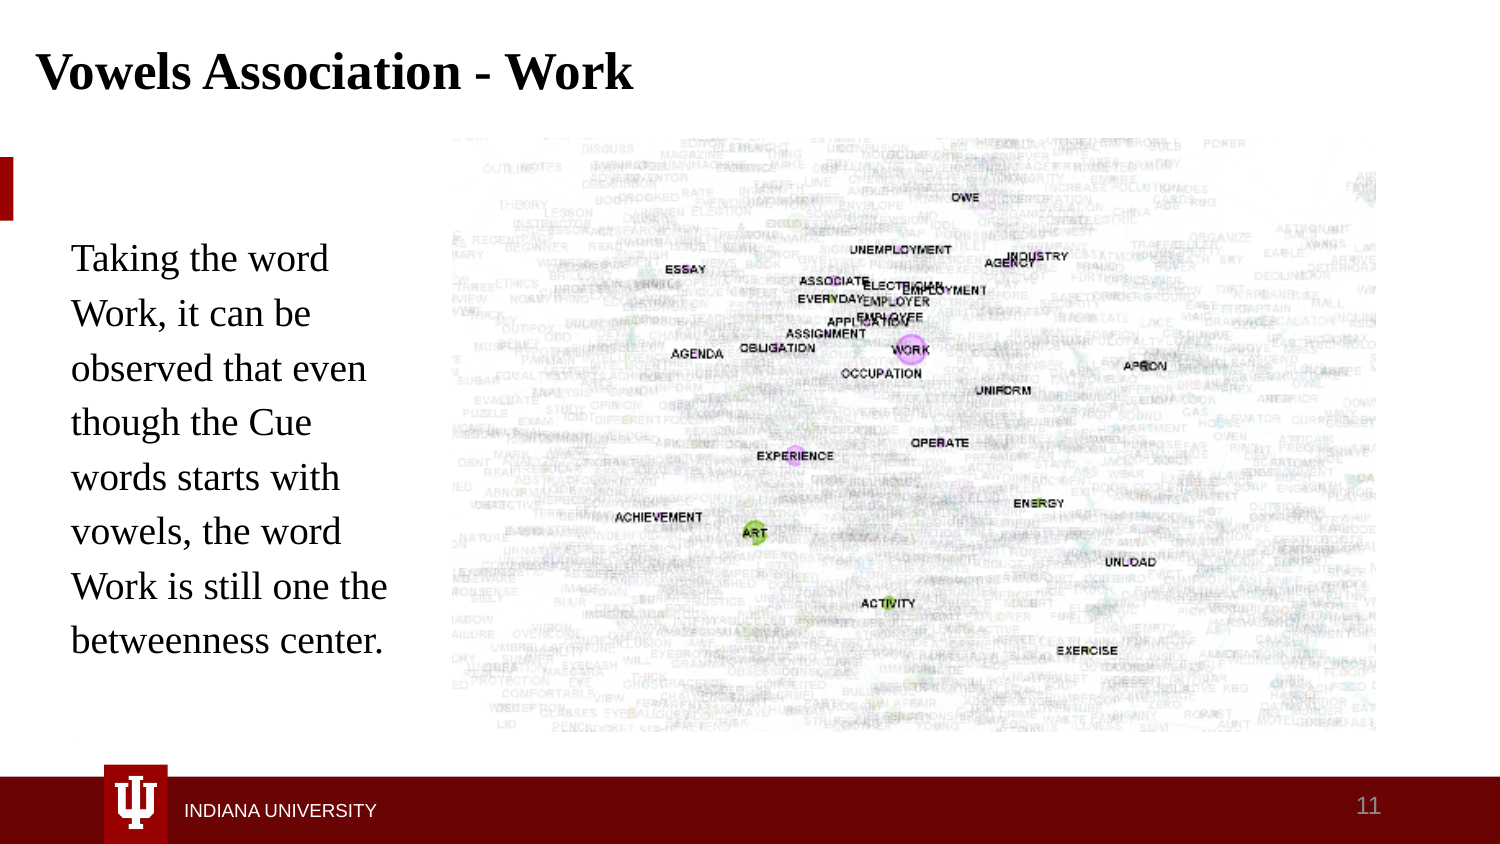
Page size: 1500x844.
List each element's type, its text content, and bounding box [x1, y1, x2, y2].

text_box Taking the word Work, it can be observed that even though the Cue words starts with vowels, the word Work is still one the betweenness center. [55, 210, 426, 660]
text_box Vowels Association - Work [19, 21, 1418, 116]
picture [452, 138, 1377, 732]
slide_number ‹#› [1059, 782, 1397, 828]
picture [79, 740, 192, 844]
